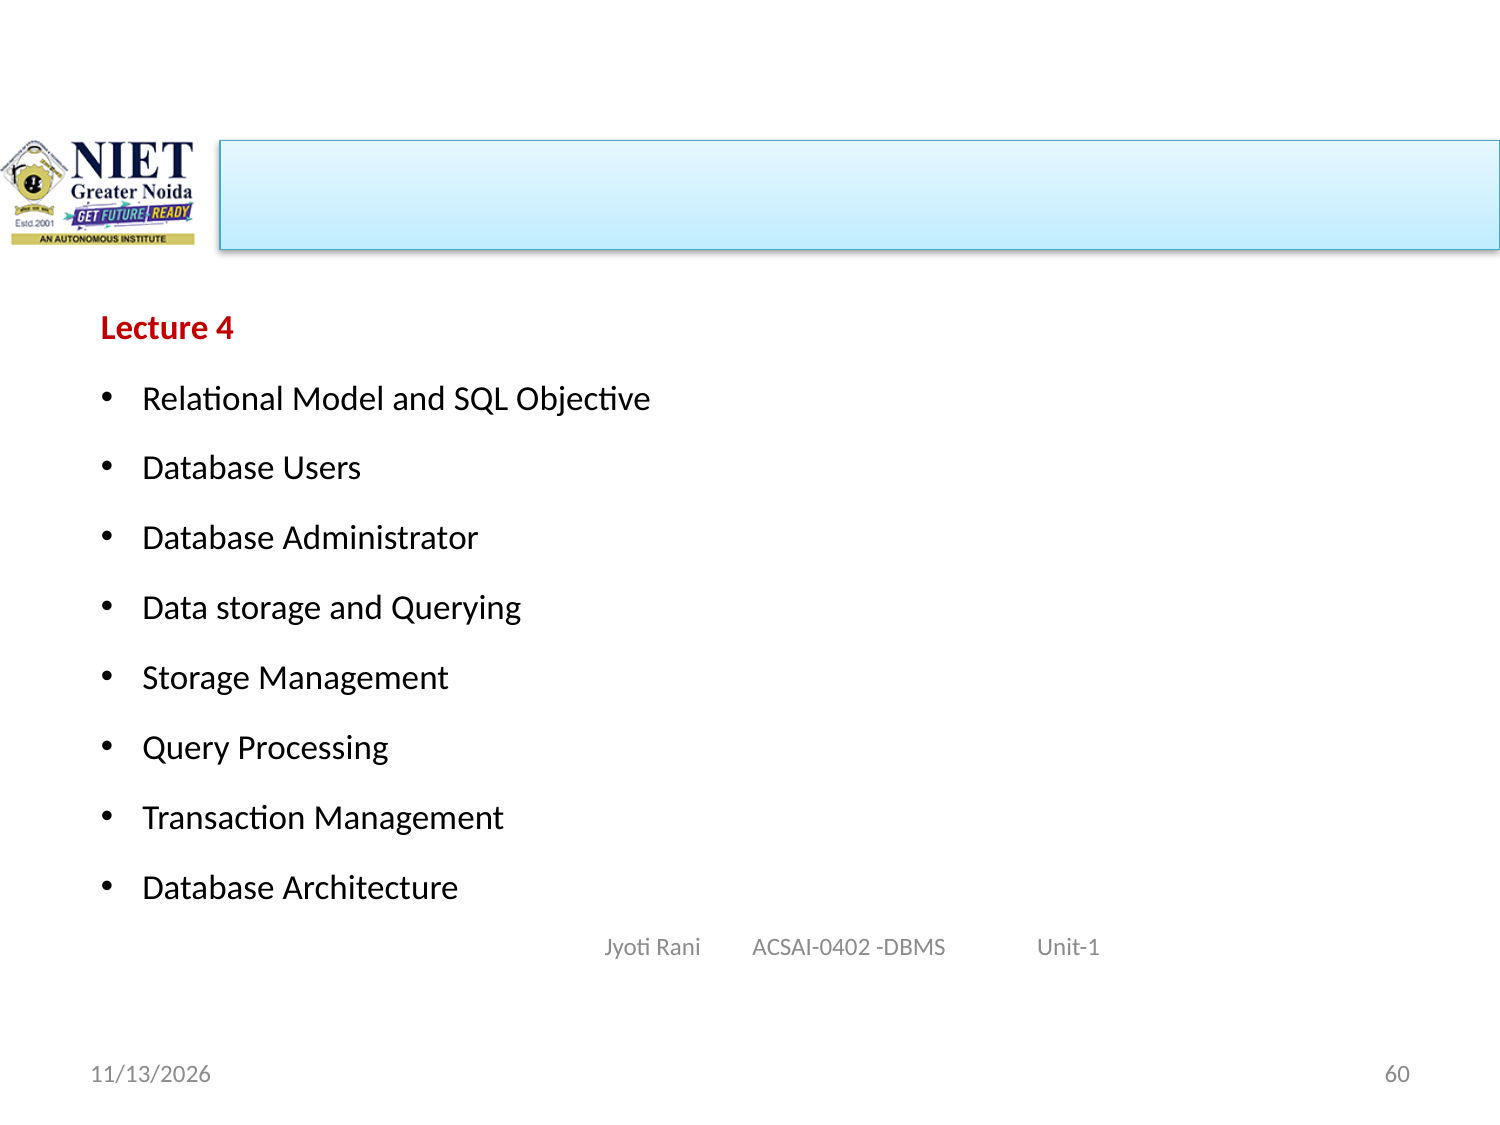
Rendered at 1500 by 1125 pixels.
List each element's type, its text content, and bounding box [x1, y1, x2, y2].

slide_number 60 [1074, 1042, 1425, 1103]
picture [0, 140, 195, 246]
text_box [219, 140, 1500, 250]
subtitle Lecture 4 Relational Model and SQL Objective Database Users Database Administrator Data storage and Querying Storage Management Query Processing Transaction Management Database Architecture [85, 268, 1446, 921]
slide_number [75, 1042, 425, 1103]
footer Jyoti Rani ACSAI-0402 -DBMS Unit-1 [496, 922, 1209, 968]
